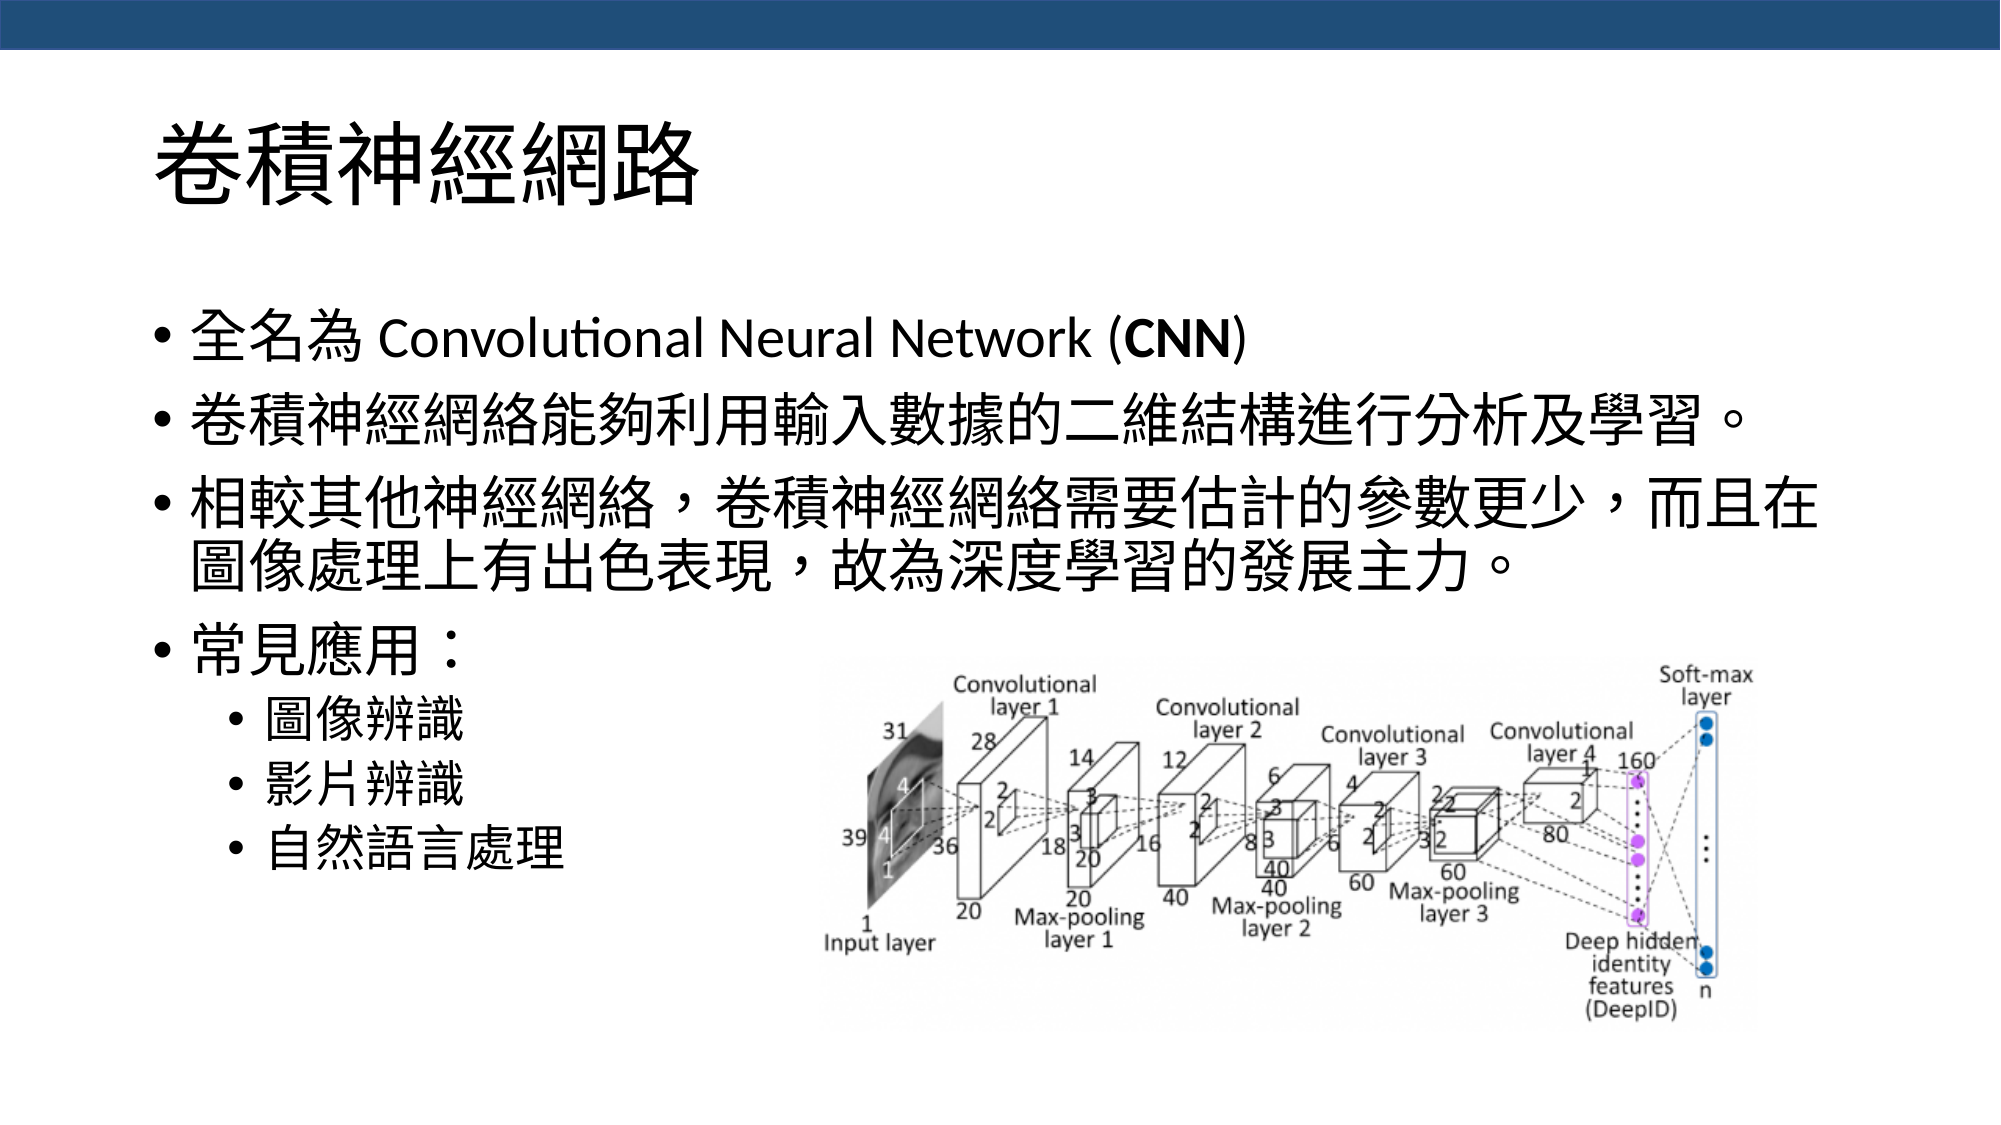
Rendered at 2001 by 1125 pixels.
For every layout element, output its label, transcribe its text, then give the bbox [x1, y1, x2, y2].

title 卷積神經網路 [137, 59, 1863, 278]
text_box [0, 0, 2000, 50]
picture [819, 656, 1758, 1032]
list 全名為Convolutional Neural Network (CNN) 卷積神經網絡能夠利用輸入數據的二維結構進行分析及學習。 相較其他神經網絡，卷積神經網絡需要估計的參數更少，而且在圖像處理上有出色表現，故為深度學習的發展主力。 常見應用： 圖像辨識 影片辨識 自然語言處理 [137, 299, 1863, 1014]
